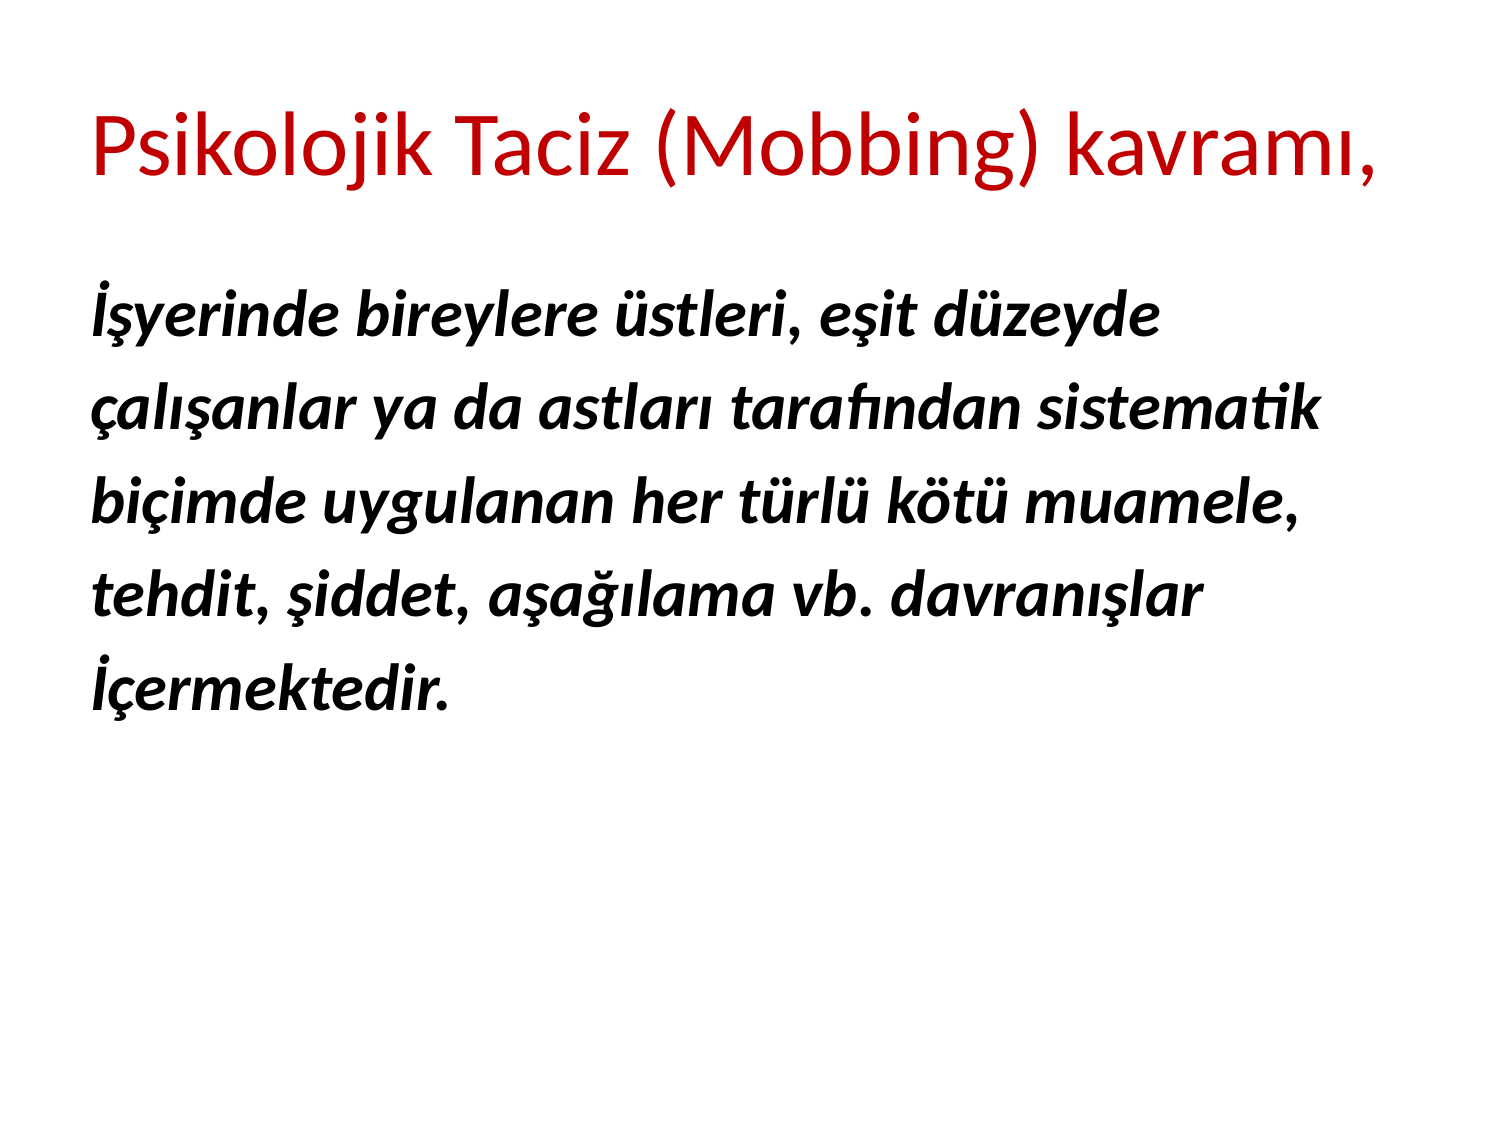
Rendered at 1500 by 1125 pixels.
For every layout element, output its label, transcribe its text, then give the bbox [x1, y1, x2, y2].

title Psikolojik Taciz (Mobbing) kavramı, [75, 45, 1425, 233]
list İşyerinde bireylere üstleri, eşit düzeyde çalışanlar ya da astları tarafından sistematik biçimde uygulanan her türlü kötü muamele, tehdit, şiddet, aşağılama vb. davranışlar İçermektedir. [75, 262, 1425, 1005]
